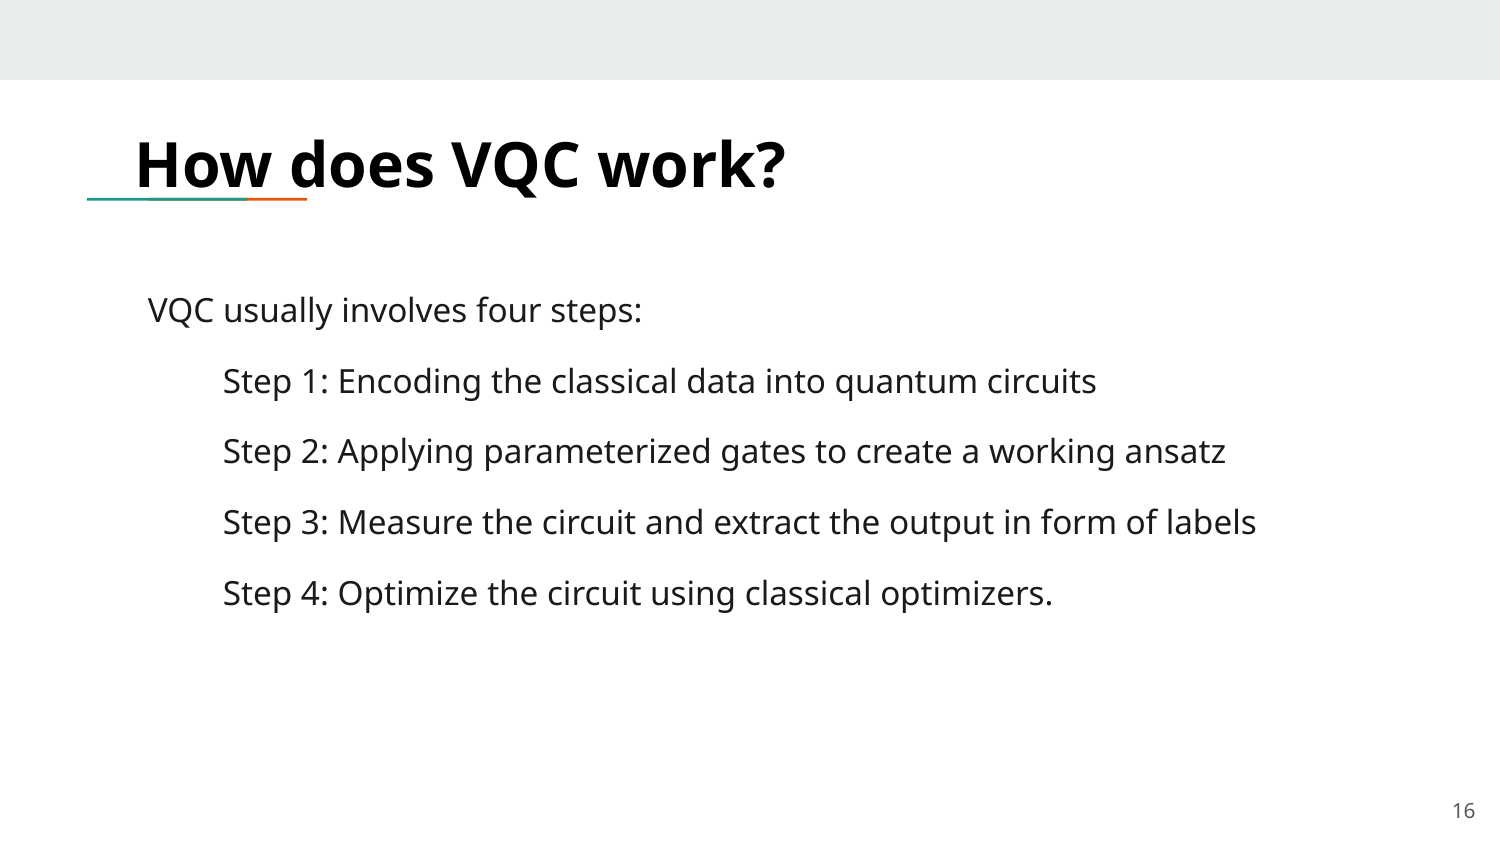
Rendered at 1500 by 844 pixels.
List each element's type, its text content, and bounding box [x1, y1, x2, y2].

slide_number ‹#› [1400, 779, 1491, 844]
title How does VQC work? [119, 110, 1381, 199]
text_box VQC usually involves four steps: Step 1: Encoding the classical data into quantum circuits Step 2: Applying parameterized gates to create a working ansatz Step 3: Measure the circuit and extract the output in form of labels Step 4: Optimize the circuit using classical optimizers. [132, 267, 1459, 628]
